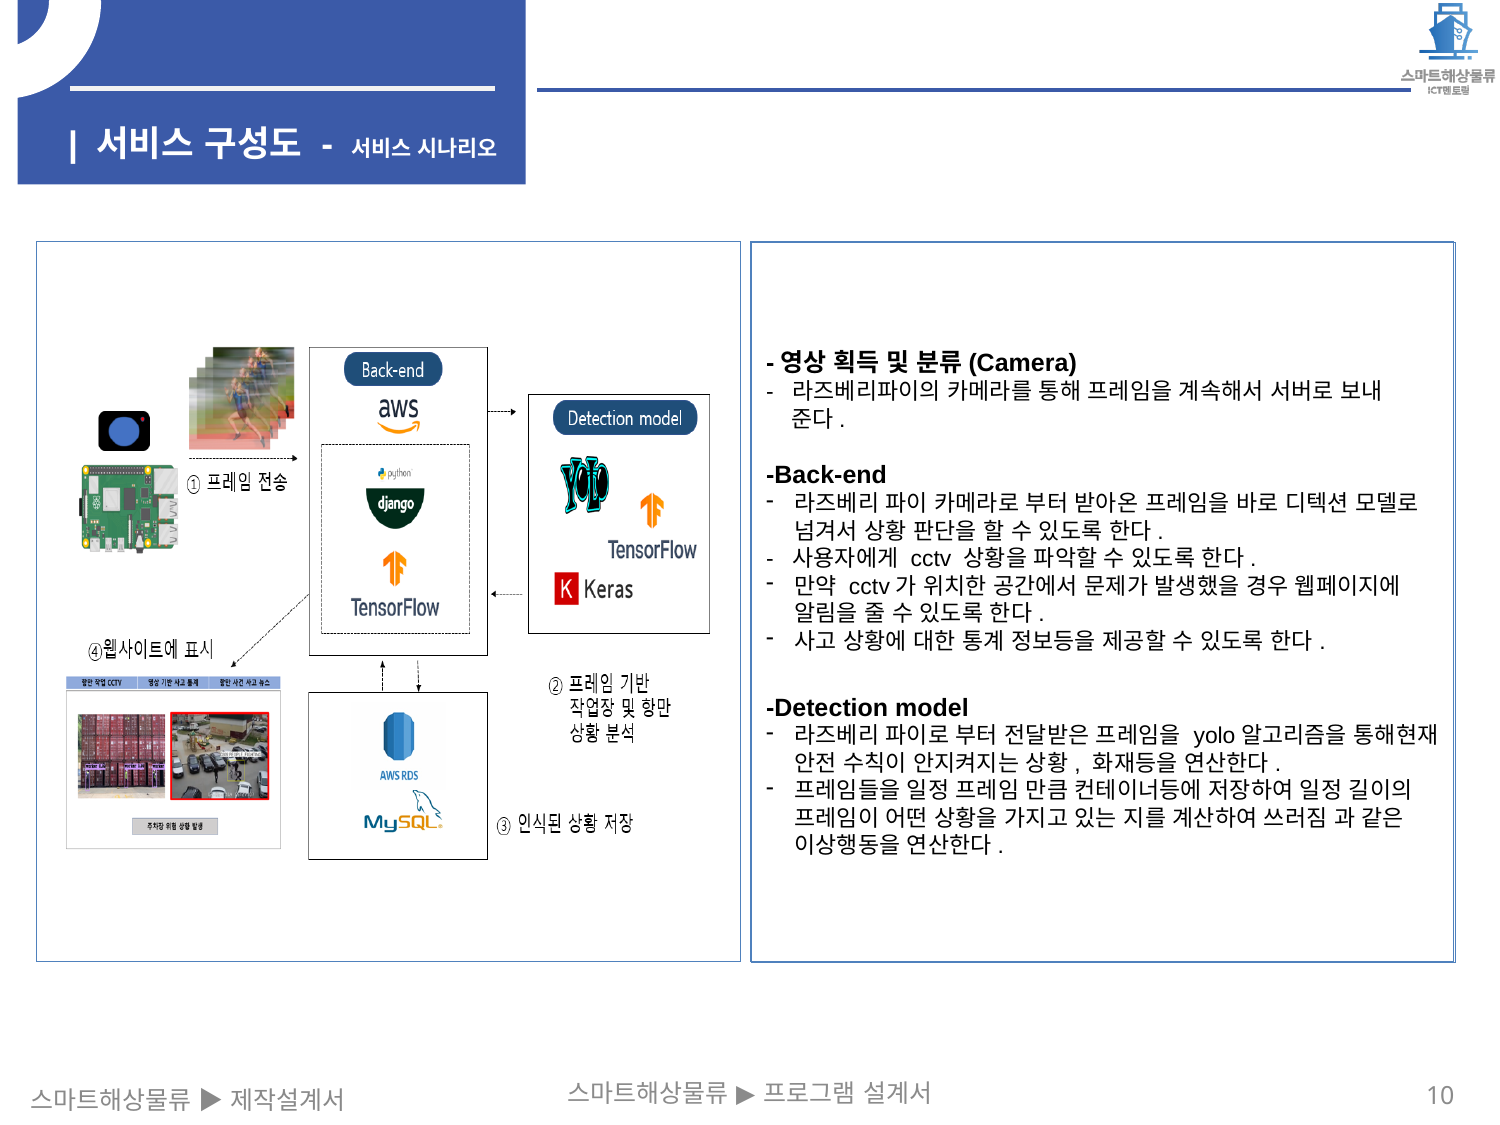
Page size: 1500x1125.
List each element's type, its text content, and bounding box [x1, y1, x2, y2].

slide_number 10 [1119, 1081, 1470, 1114]
picture [54, 340, 715, 863]
picture [1401, 3, 1496, 95]
text_box -영상 획득 및 분류(Camera) - 라즈베리파이의 카메라를 통해 프레임을 계속해서 서버로 보내 준다. -Back-end 라즈베리 파이 카메라로 부터 받아온 프레임을 바로 디텍션 모델로 넘겨서 상황 판단을 할 수 있도록 한다. - 사용자에게 cctv 상황을 파악할 수 있도록 한다. 만약 cctv가 위치한 공간에서 문제가 발생했을 경우 웹페이지에 알림을 줄 수 있도록 한다. 사고 상황에 대한 통계 정보등을 제공할 수 있도록 한다. -Detection model 라즈베리 파이로 부터 전달받은 프레임을 yolo알고리즘을 통해현재 안전 수칙이 안지켜지는 상황, 화재등을 연산한다. 프레임들을 일정 프레임 만큼 컨테이너등에 저장하여 일정 길이의 프레임이 어떤 상황을 가지고 있는 지를 계산하여 쓰러짐 과 같은 이상행동을 연산한다. [751, 242, 1456, 963]
text_box | 서비스 구성도 - 서비스 시나리오 [53, 113, 638, 161]
footer 스마트해상물류 ▶ 프로그램 설계서 [512, 1062, 988, 1123]
text_box [36, 241, 741, 962]
